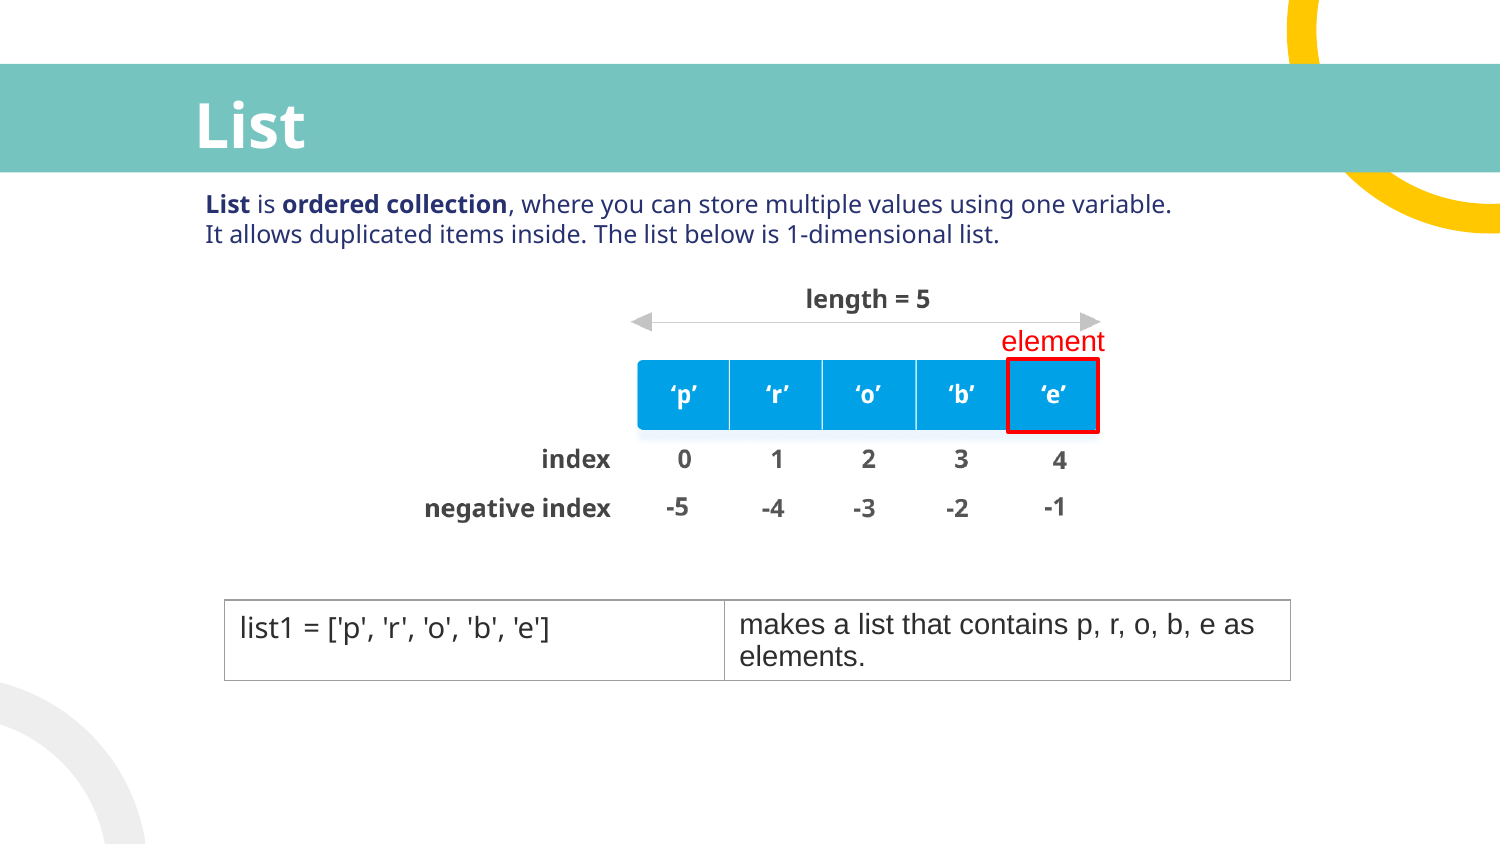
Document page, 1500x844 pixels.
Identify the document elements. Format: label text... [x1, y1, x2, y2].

title List [179, 71, 1449, 166]
table_header makes a list that contains p, r, o, b, e as elements. [725, 601, 1290, 680]
picture [390, 246, 1136, 564]
table_header list1 = ['p', 'r', 'o', 'b', 'e'] [225, 601, 724, 680]
subtitle List is ordered collection, where you can store multiple values using one variable. It allows duplicated items inside. The list below is 1-dimensional list. [115, 173, 1385, 257]
